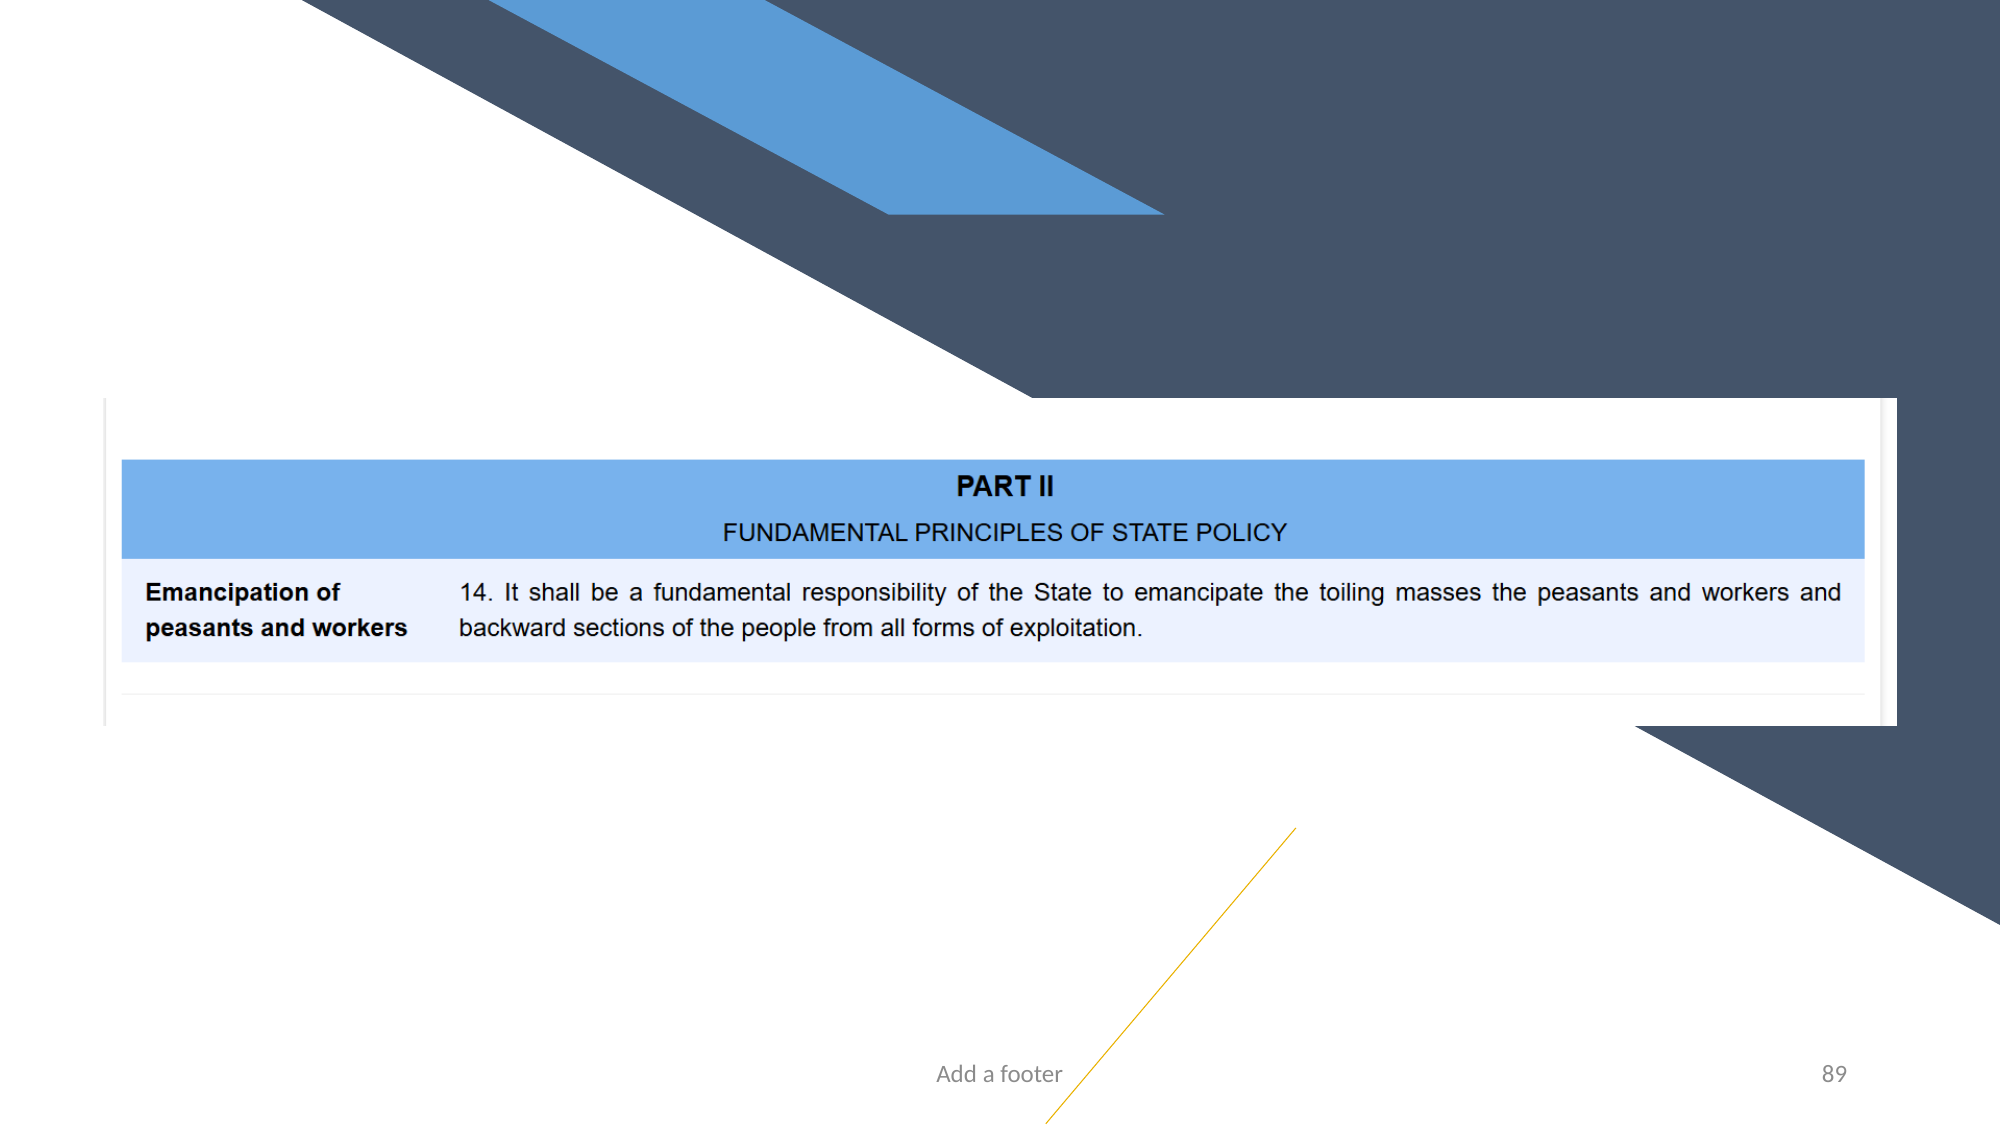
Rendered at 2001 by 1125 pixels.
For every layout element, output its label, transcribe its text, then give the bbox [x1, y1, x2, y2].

slide_number 89 [1412, 1042, 1863, 1103]
picture [103, 398, 1897, 727]
footer Add a footer [662, 1042, 1338, 1103]
